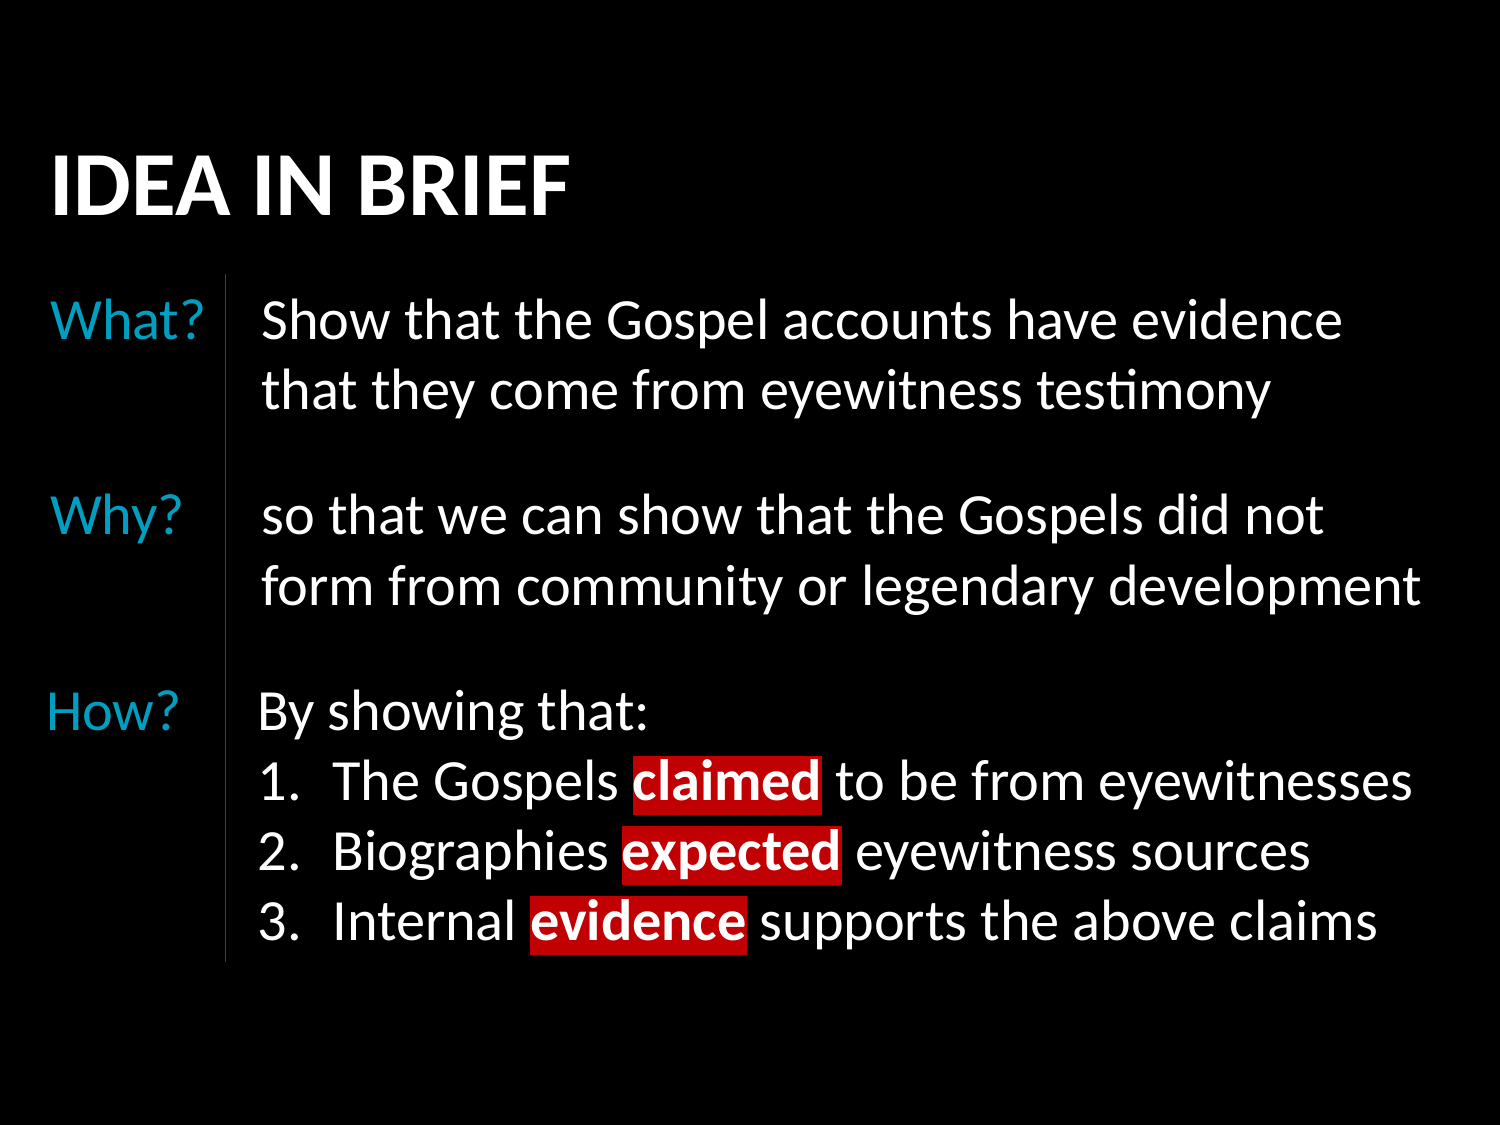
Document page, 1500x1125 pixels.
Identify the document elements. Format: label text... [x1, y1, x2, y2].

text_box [230, 664, 1462, 963]
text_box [230, 468, 1466, 626]
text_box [34, 273, 225, 431]
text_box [29, 664, 220, 963]
text_box IDEA IN BRIEF [34, 116, 1500, 241]
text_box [226, 273, 1466, 431]
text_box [34, 468, 220, 626]
